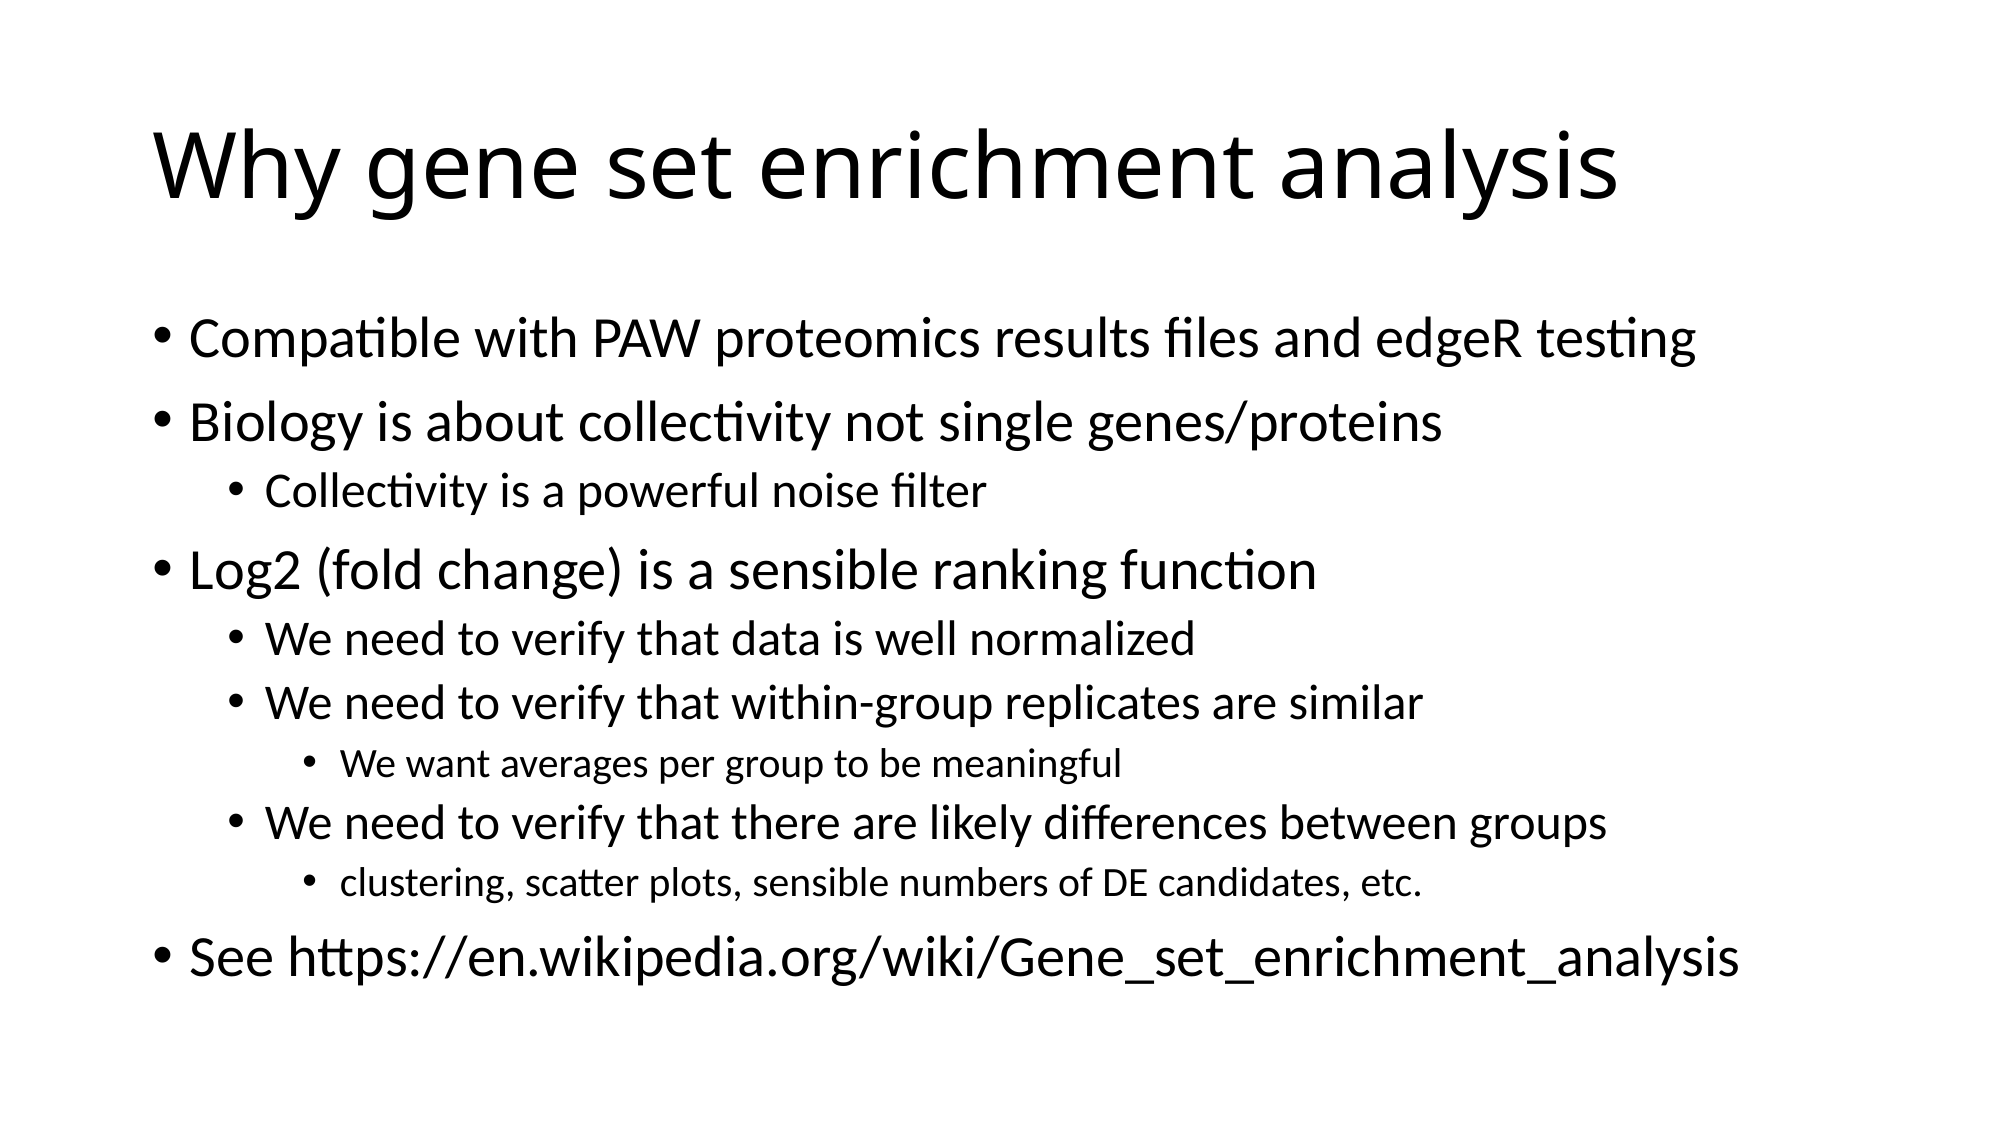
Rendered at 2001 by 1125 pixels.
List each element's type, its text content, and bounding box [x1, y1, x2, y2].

list Compatible with PAW proteomics results files and edgeR testing Biology is about collectivity not single genes/proteins Collectivity is a powerful noise filter Log2 (fold change) is a sensible ranking function We need to verify that data is well normalized We need to verify that within-group replicates are similar We want averages per group to be meaningful We need to verify that there are likely differences between groups clustering, scatter plots, sensible numbers of DE candidates, etc. See https://en.wikipedia.org/wiki/Gene_set_enrichment_analysis [137, 299, 1863, 1014]
title Why gene set enrichment analysis [137, 59, 1863, 278]
